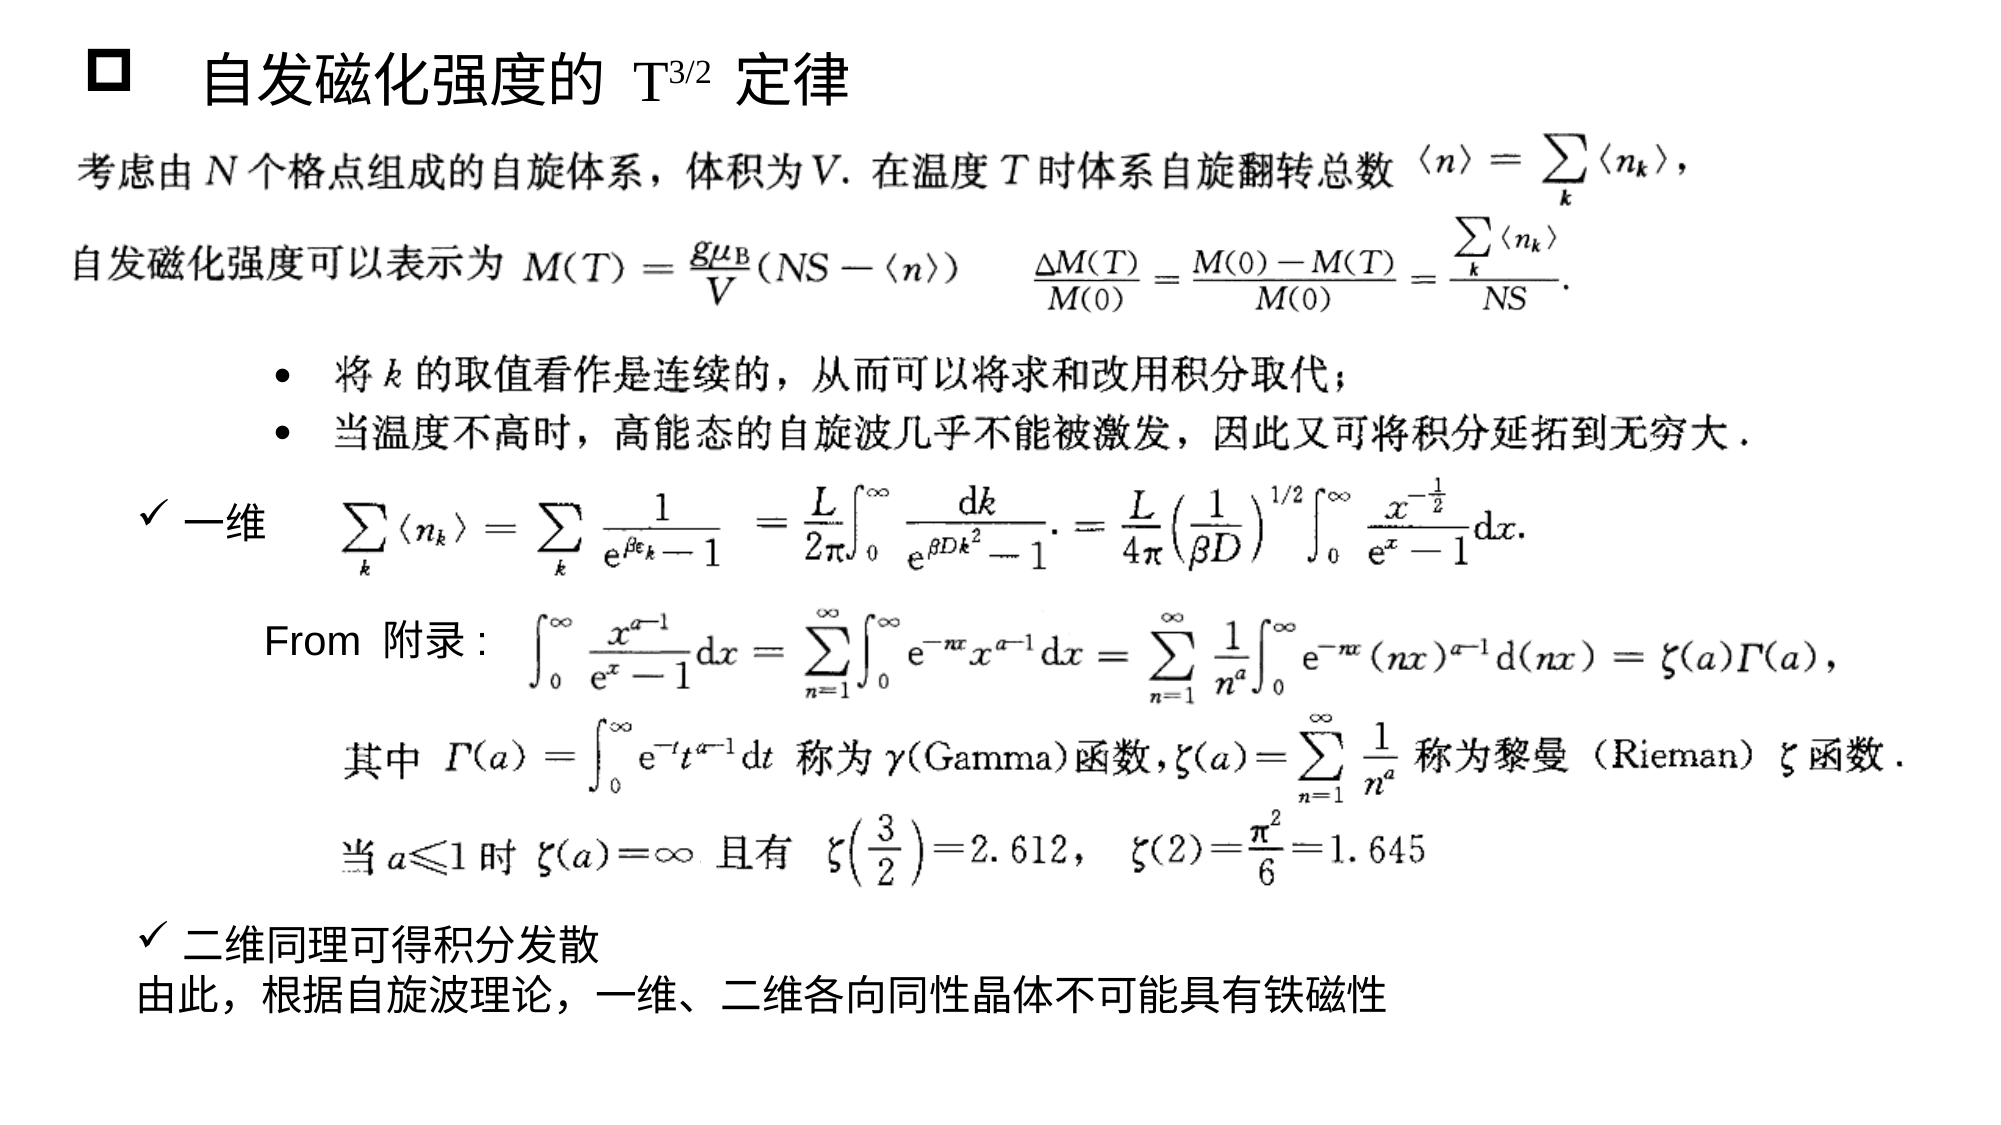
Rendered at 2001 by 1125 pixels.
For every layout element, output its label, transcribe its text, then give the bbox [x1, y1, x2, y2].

picture [326, 602, 1913, 895]
picture [326, 348, 1752, 463]
picture [326, 470, 1532, 582]
text_box From 附录: [249, 606, 503, 672]
text_box 自发磁化强度的 T3/2 定律 [68, 35, 1932, 121]
text_box [259, 395, 1546, 470]
picture [68, 230, 967, 314]
text_box 一维 [121, 489, 283, 555]
picture [68, 121, 1692, 209]
text_box [259, 338, 1546, 395]
text_box 二维同理可得积分发散 由此，根据自旋波理论，一维、二维各向同性晶体不可能具有铁磁性 [121, 911, 1403, 1027]
picture [1024, 213, 1573, 320]
